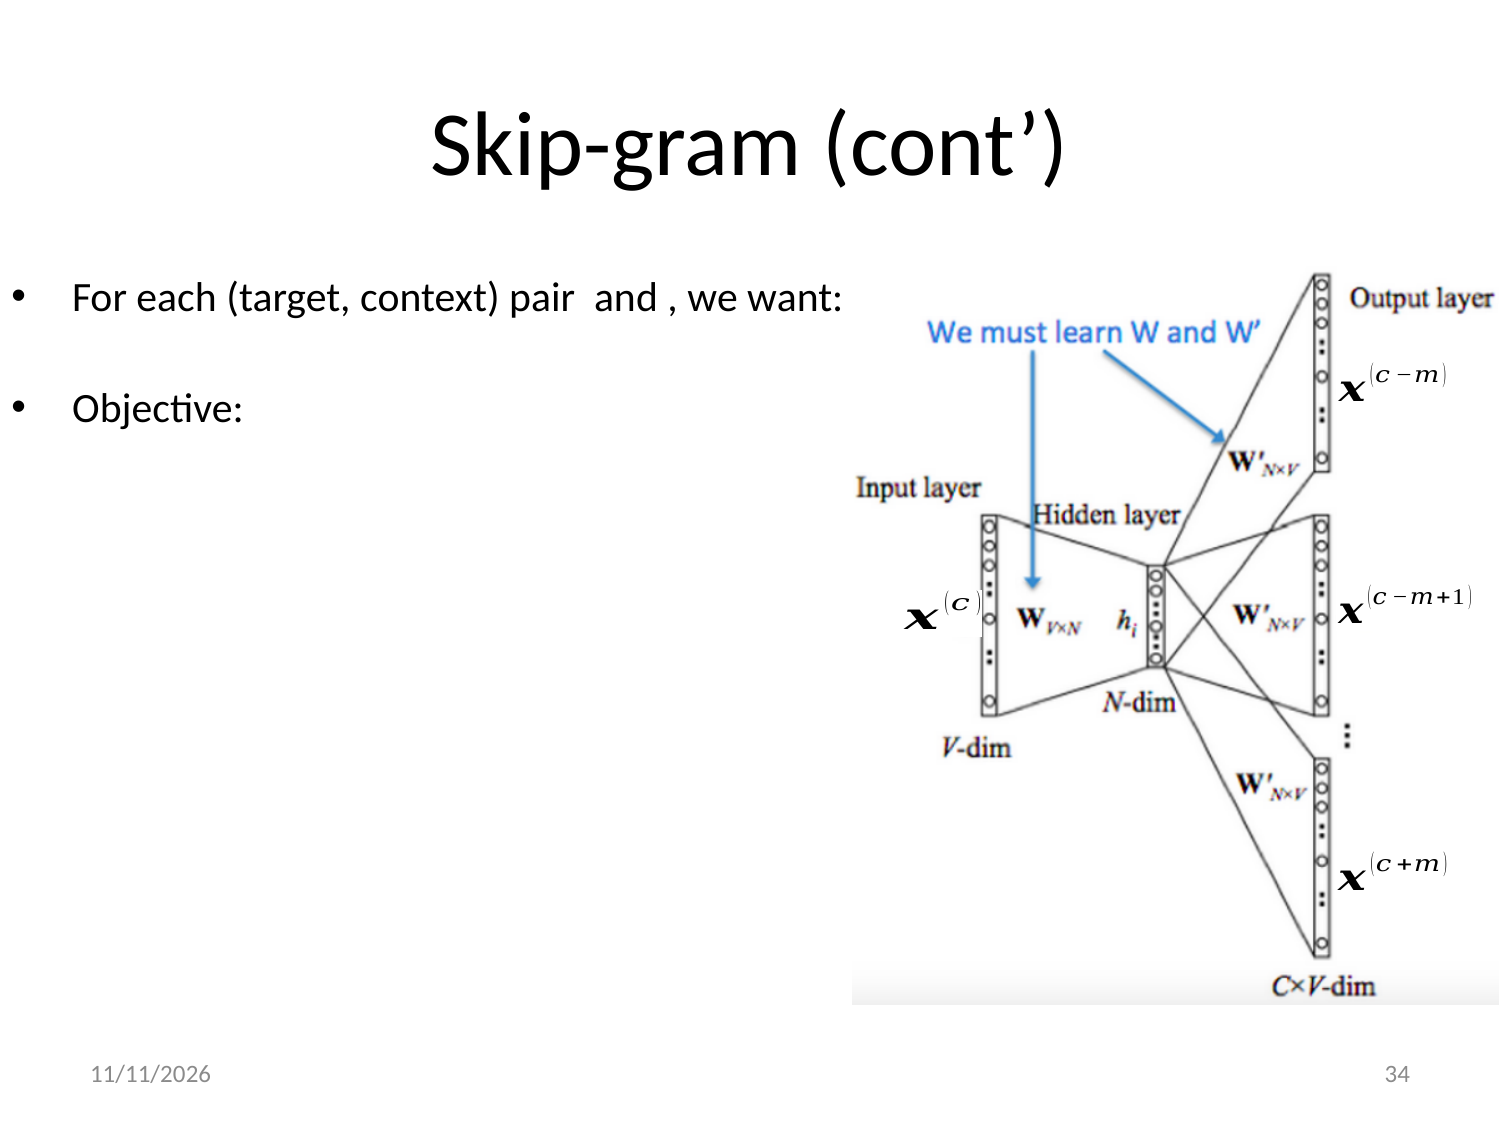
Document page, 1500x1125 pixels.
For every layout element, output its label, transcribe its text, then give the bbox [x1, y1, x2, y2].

title Skip-gram (cont’) [75, 45, 1425, 233]
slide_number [75, 1042, 425, 1103]
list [852, 262, 1499, 1006]
slide_number 34 [1074, 1042, 1425, 1103]
